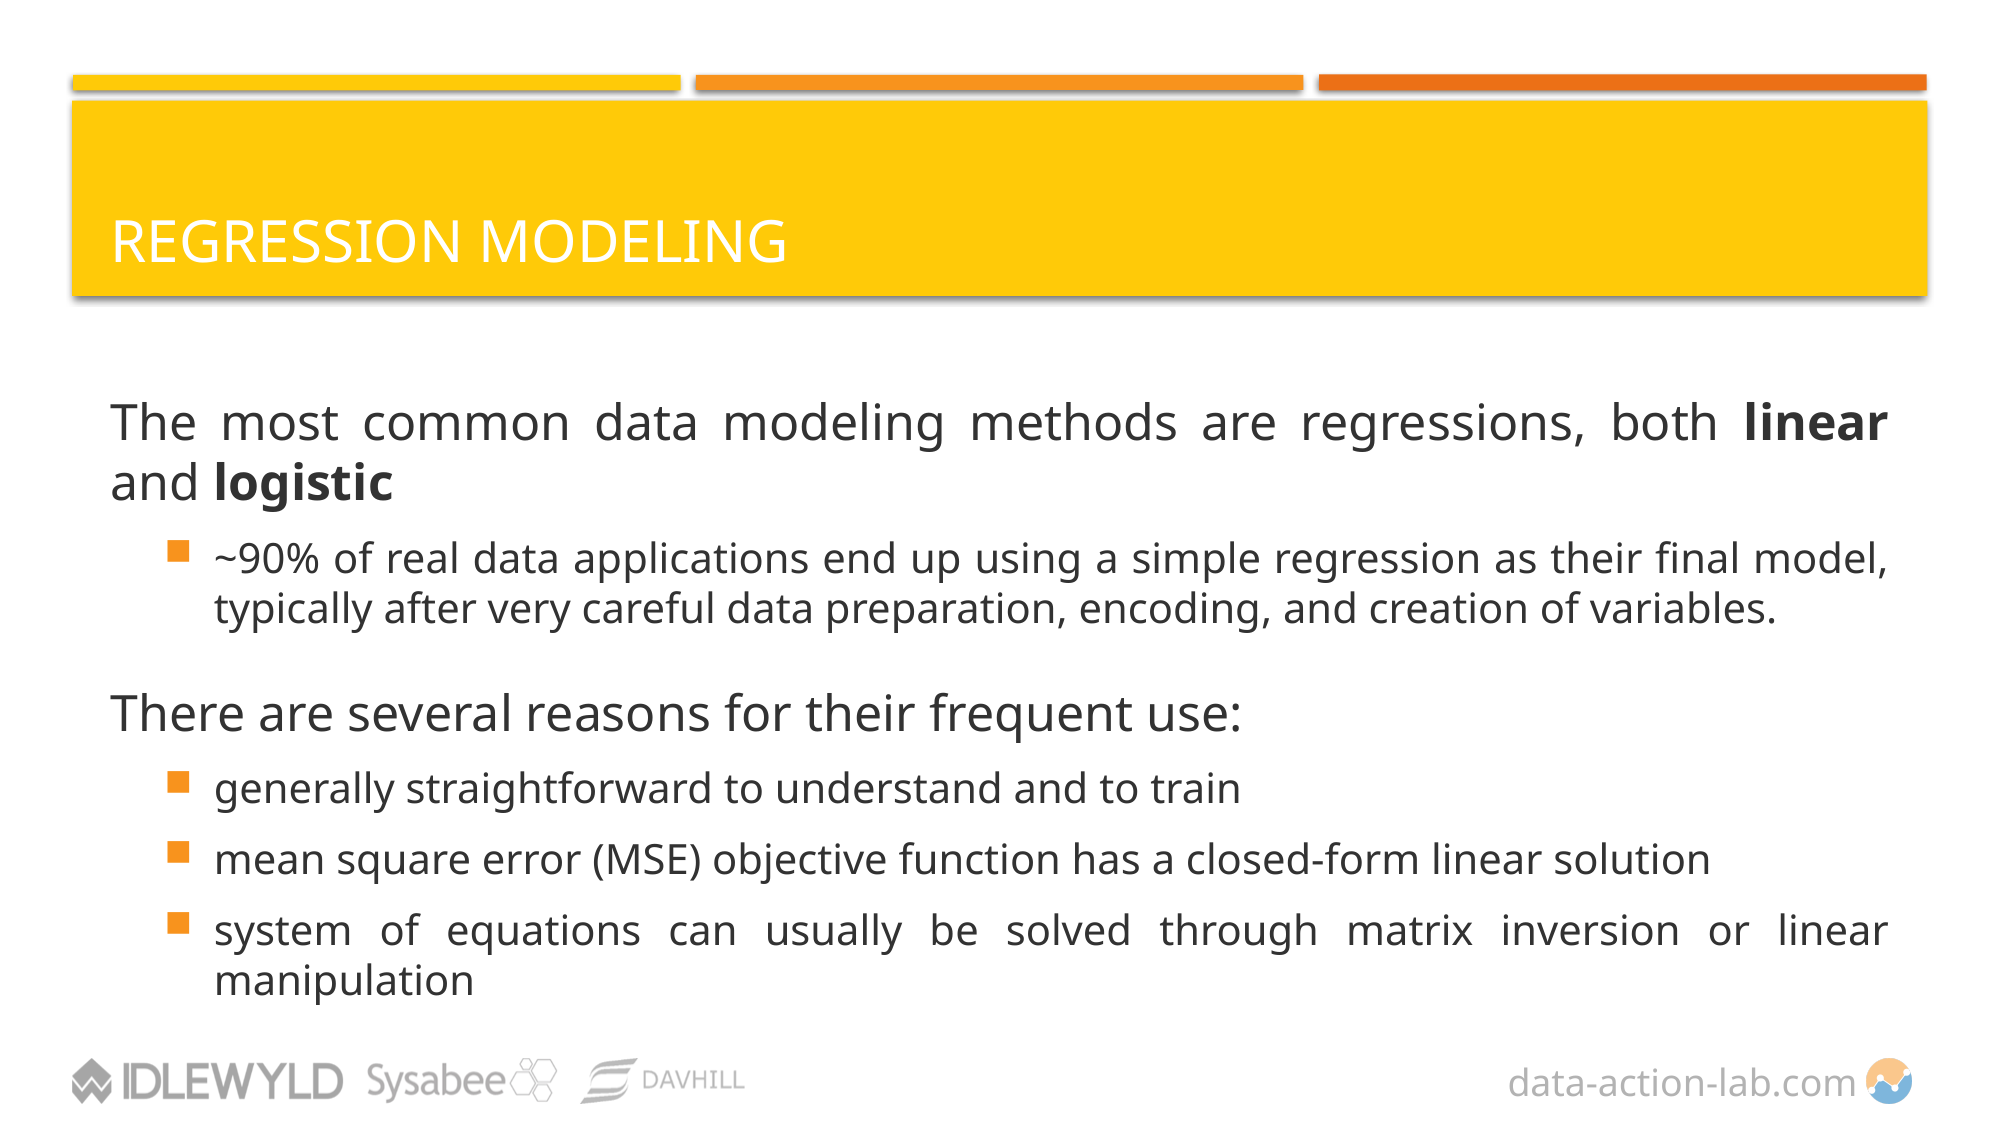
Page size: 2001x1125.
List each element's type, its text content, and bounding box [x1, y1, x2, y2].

picture [72, 1058, 745, 1104]
title Regression Modeling [95, 115, 1905, 282]
list The most common data modeling methods are regressions, both linear and logistic ~90% of real data applications end up using a simple regression as their final model, typically after very careful data preparation, encoding, and creation of variables. There are several reasons for their frequent use: generally straightforward to understand and to train mean square error (MSE) objective function has a closed-form linear solution system of equations can usually be solved through matrix inversion or linear manipulation [95, 357, 1905, 1037]
